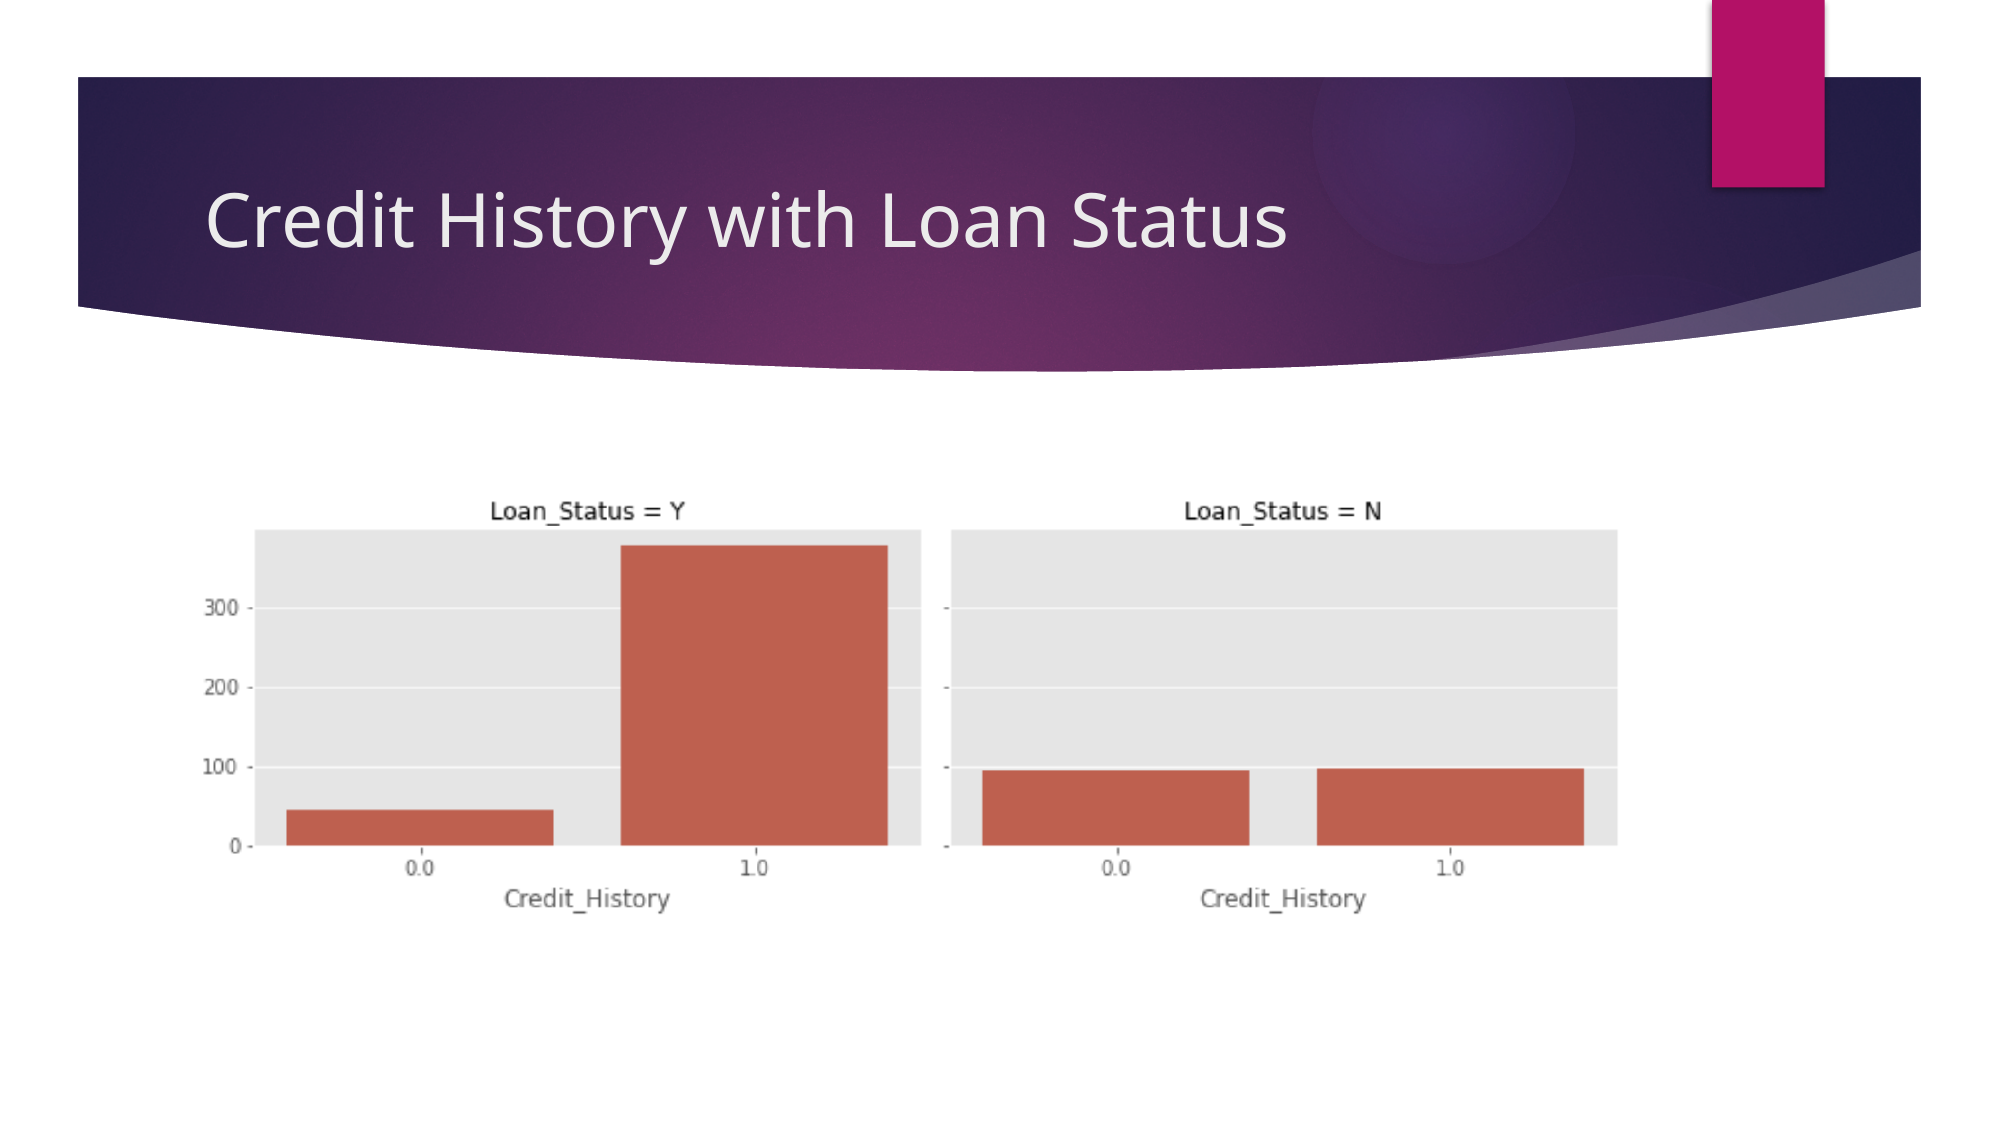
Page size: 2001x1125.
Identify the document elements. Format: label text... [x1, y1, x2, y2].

title Credit History with Loan Status [189, 159, 1627, 276]
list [189, 489, 1638, 925]
